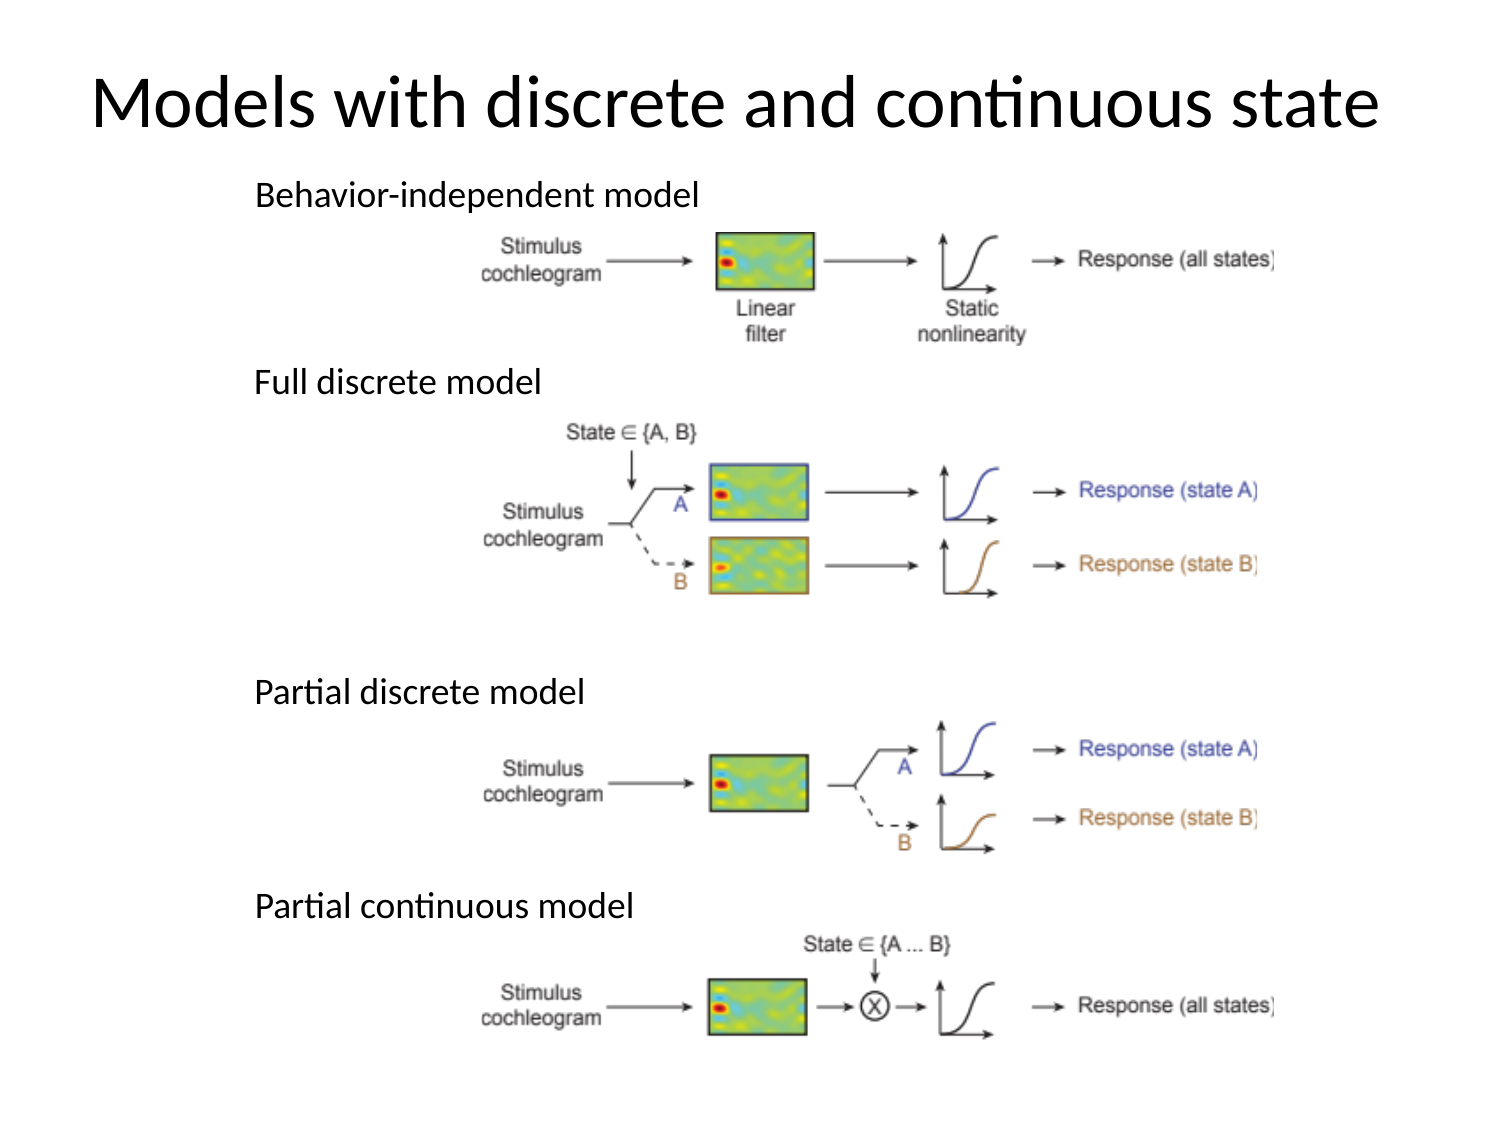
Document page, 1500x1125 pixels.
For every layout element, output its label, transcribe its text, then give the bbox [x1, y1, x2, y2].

text_box Partial discrete model [239, 659, 601, 720]
picture [483, 419, 1258, 646]
text_box Partial continuous model [240, 873, 650, 934]
title Models with discrete and continuous state [75, 45, 1425, 150]
text_box Full discrete model [239, 349, 558, 410]
text_box Behavior-independent model [240, 162, 716, 223]
picture [481, 932, 1274, 1088]
picture [483, 720, 1258, 864]
picture [481, 232, 1274, 346]
